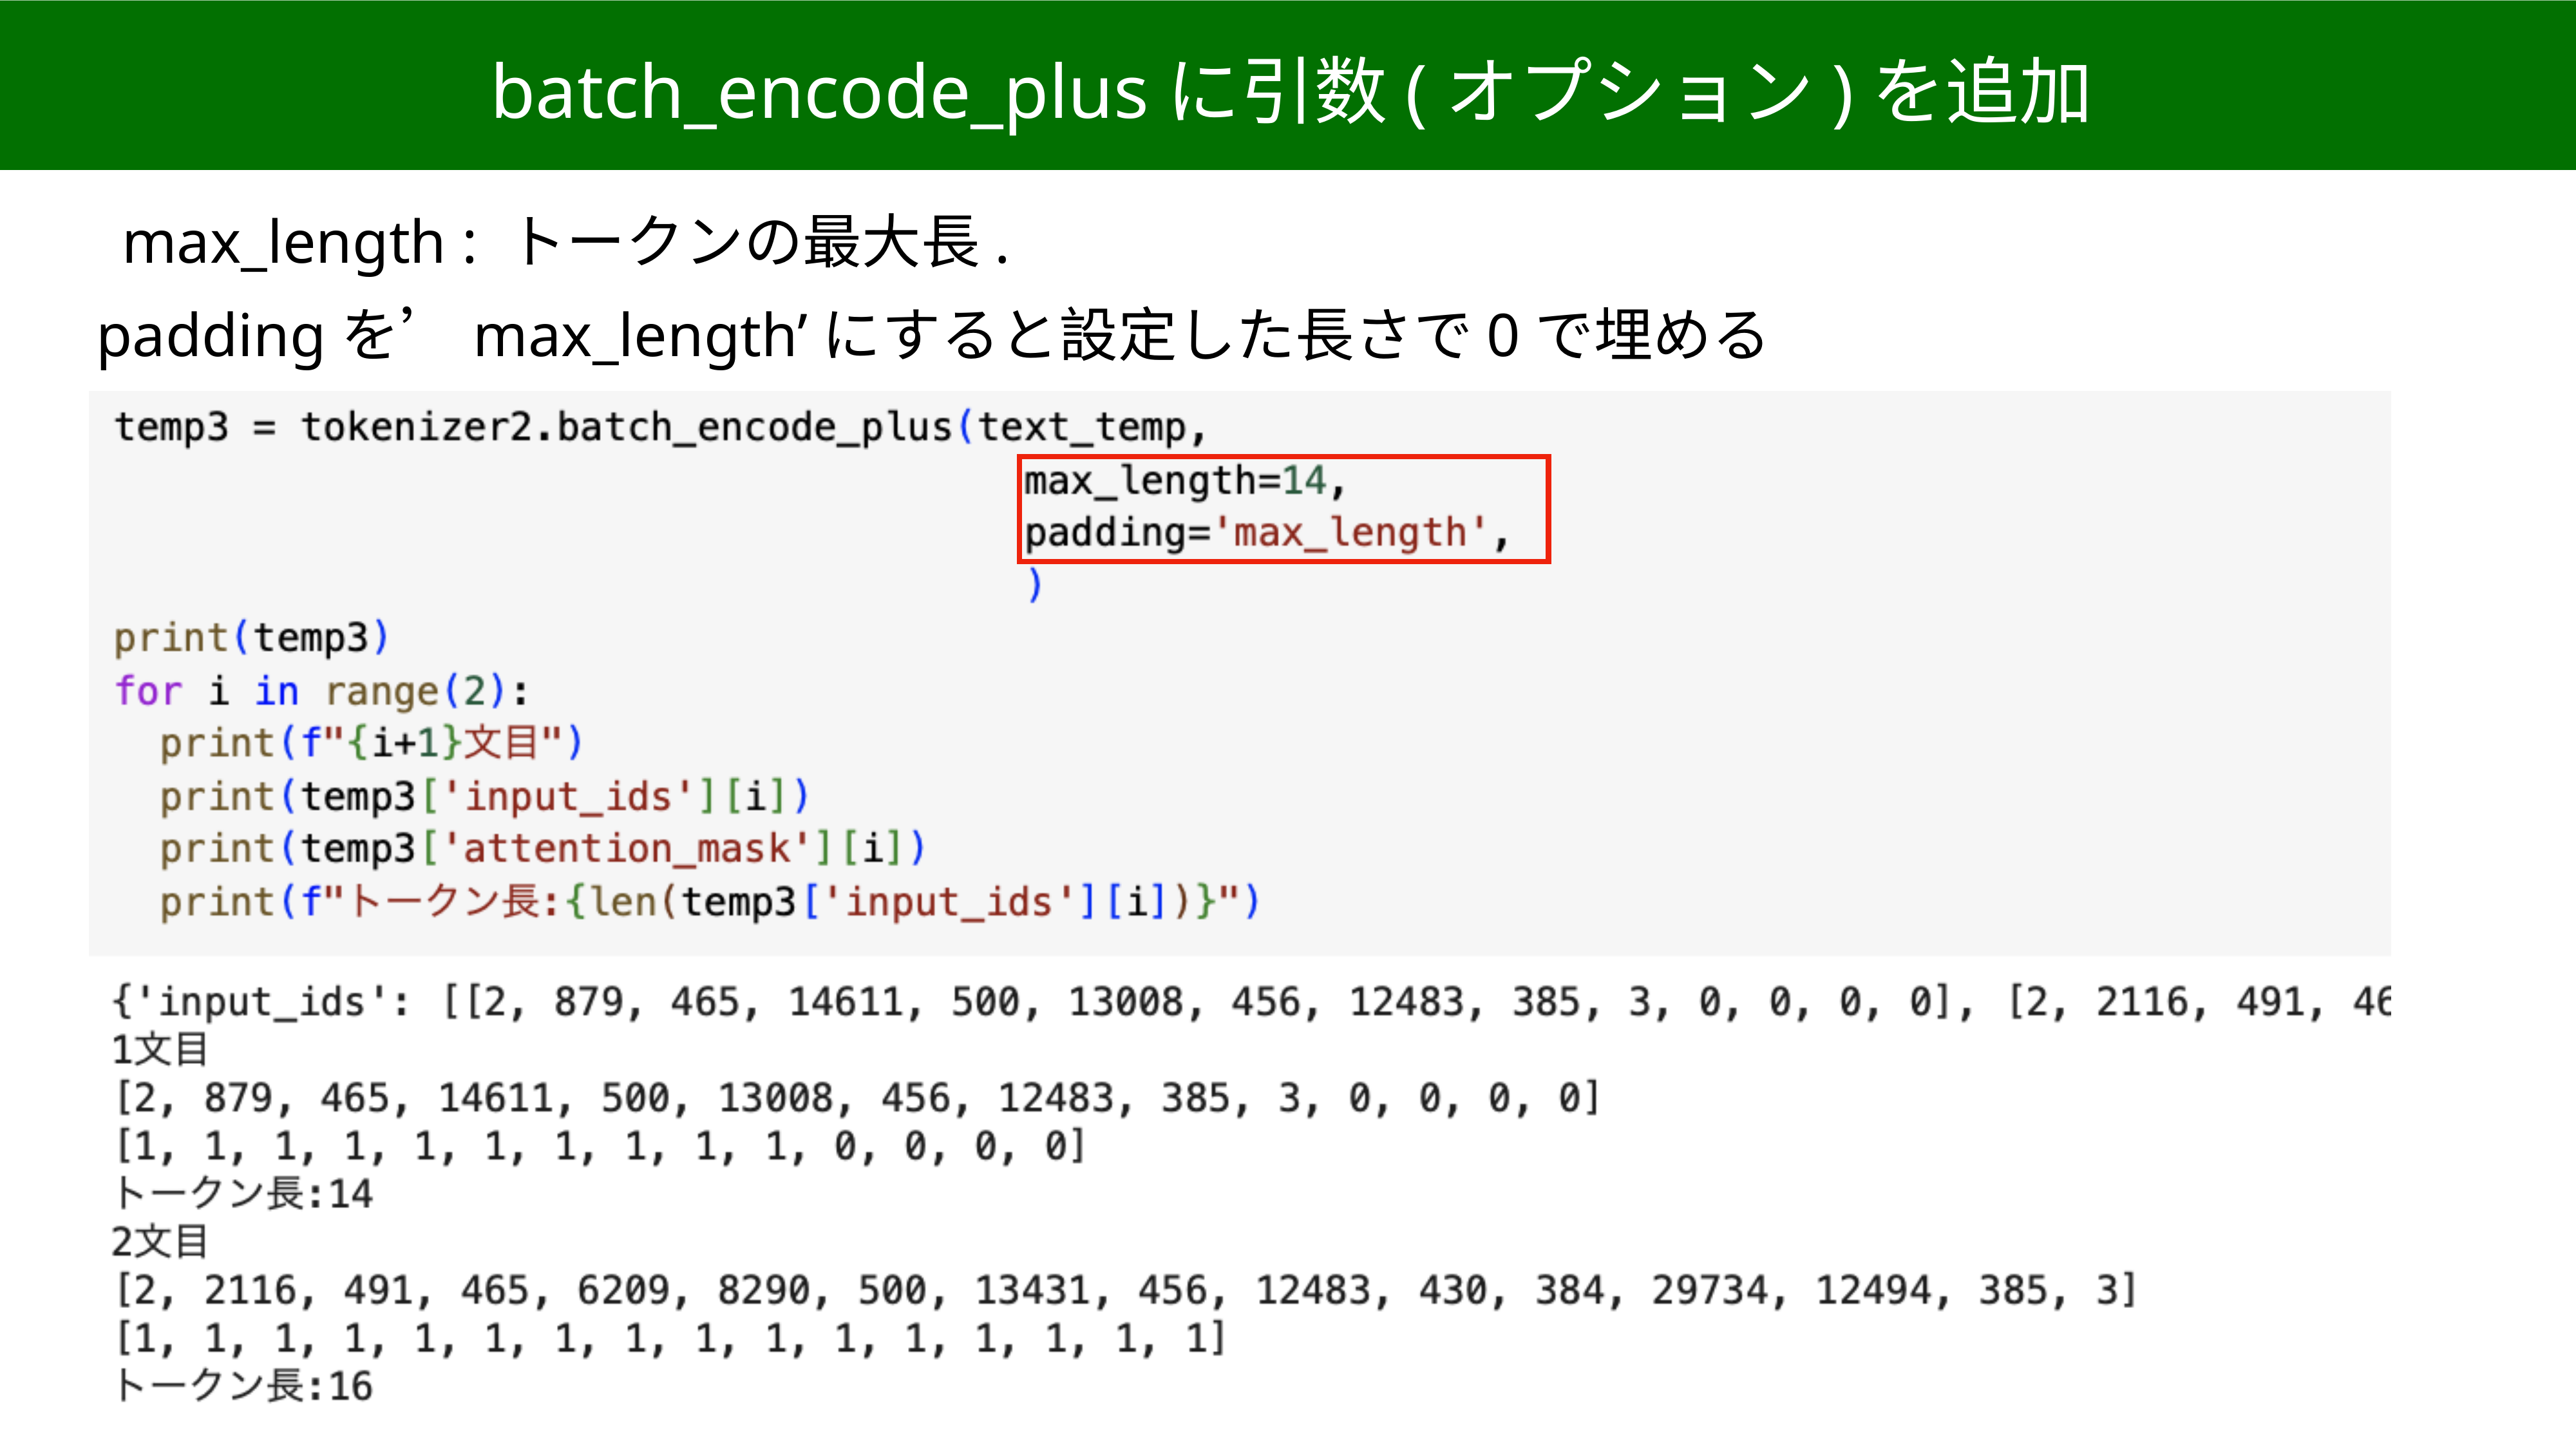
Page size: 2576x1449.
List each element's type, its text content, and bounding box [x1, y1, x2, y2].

text_box max_length : トークンの最大長. [116, 198, 1016, 281]
text_box [0, 0, 2576, 170]
picture [88, 391, 2392, 1423]
text_box batch_encode_plusに引数(オプション)を追加 [484, 39, 2099, 138]
text_box paddingを’max_length’にすると設定した長さで0で埋める [91, 292, 1777, 374]
